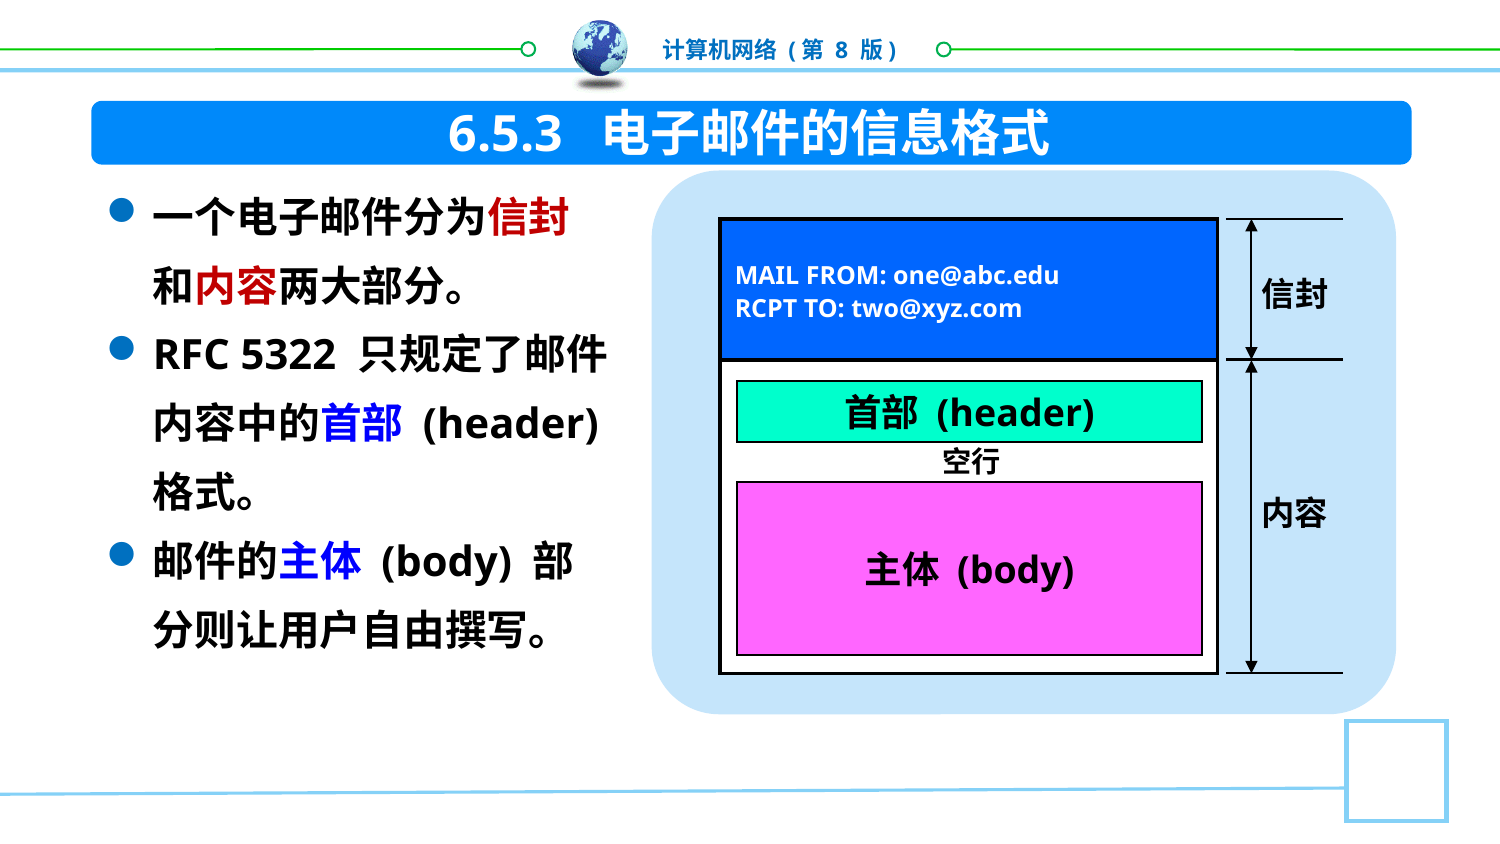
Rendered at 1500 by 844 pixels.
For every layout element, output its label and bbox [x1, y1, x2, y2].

text_box [91, 93, 1412, 717]
picture [570, 18, 629, 93]
